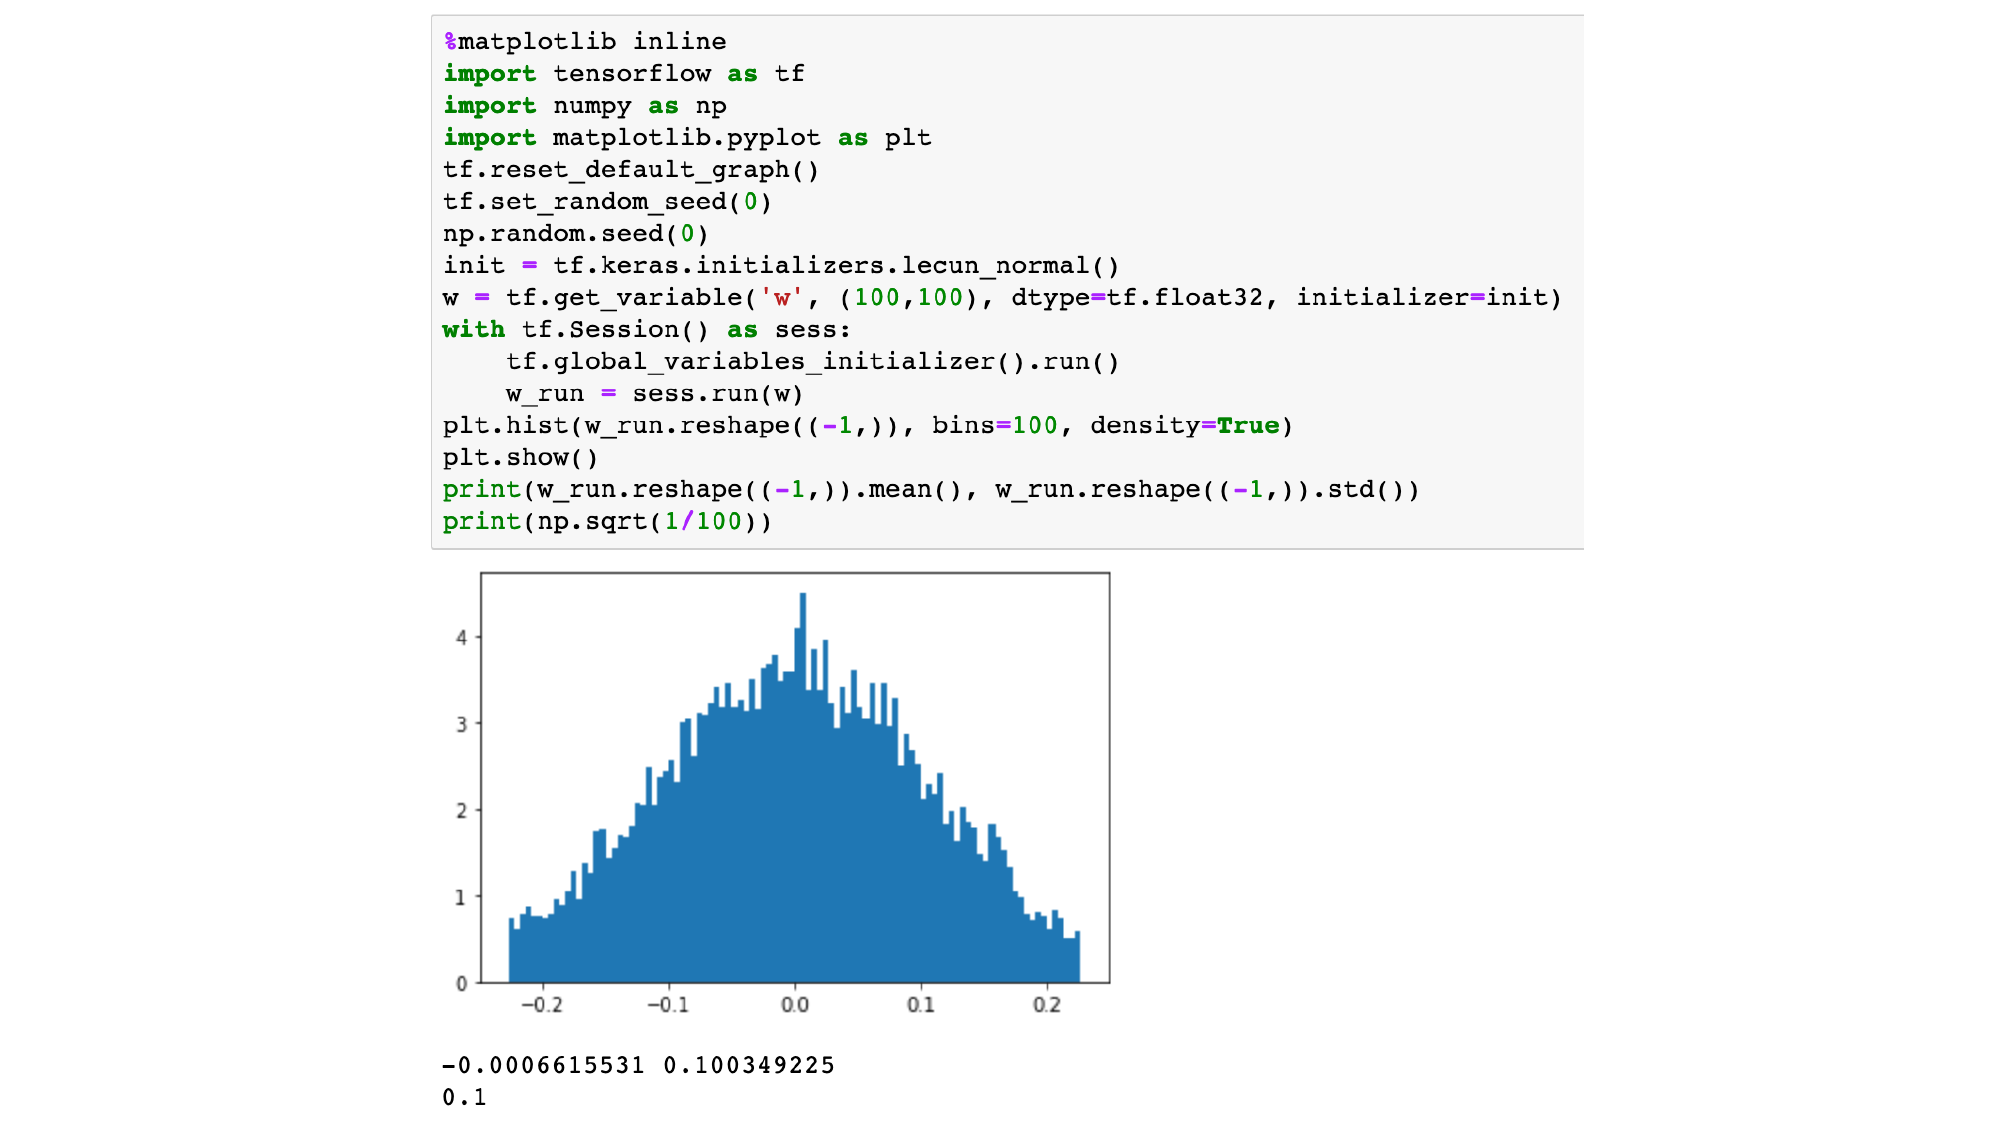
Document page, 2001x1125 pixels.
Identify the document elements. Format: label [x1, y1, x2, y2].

picture [416, 0, 1584, 1125]
